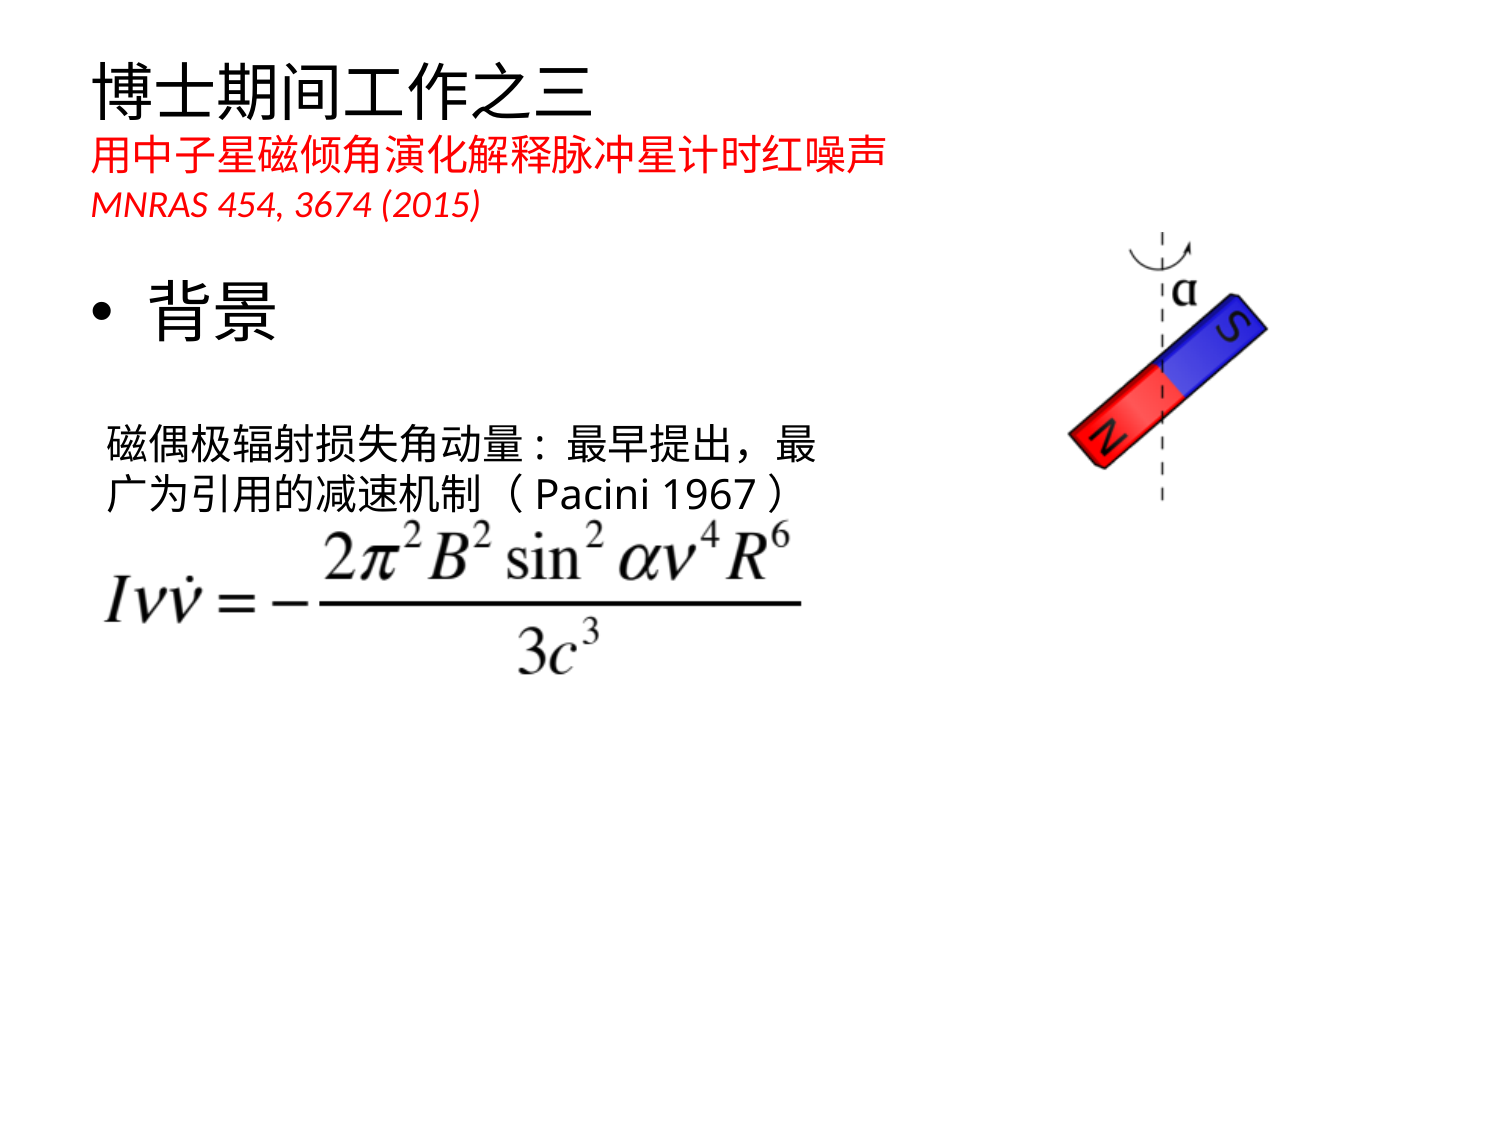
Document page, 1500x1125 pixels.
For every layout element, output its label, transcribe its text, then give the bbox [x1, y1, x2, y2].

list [1063, 232, 1284, 504]
picture [91, 502, 812, 689]
text_box 背景 [74, 262, 1425, 1005]
title 博士期间工作之三 用中子星磁倾角演化解释脉冲星计时红噪声 MNRAS 454, 3674 (2015) [75, 45, 1425, 233]
